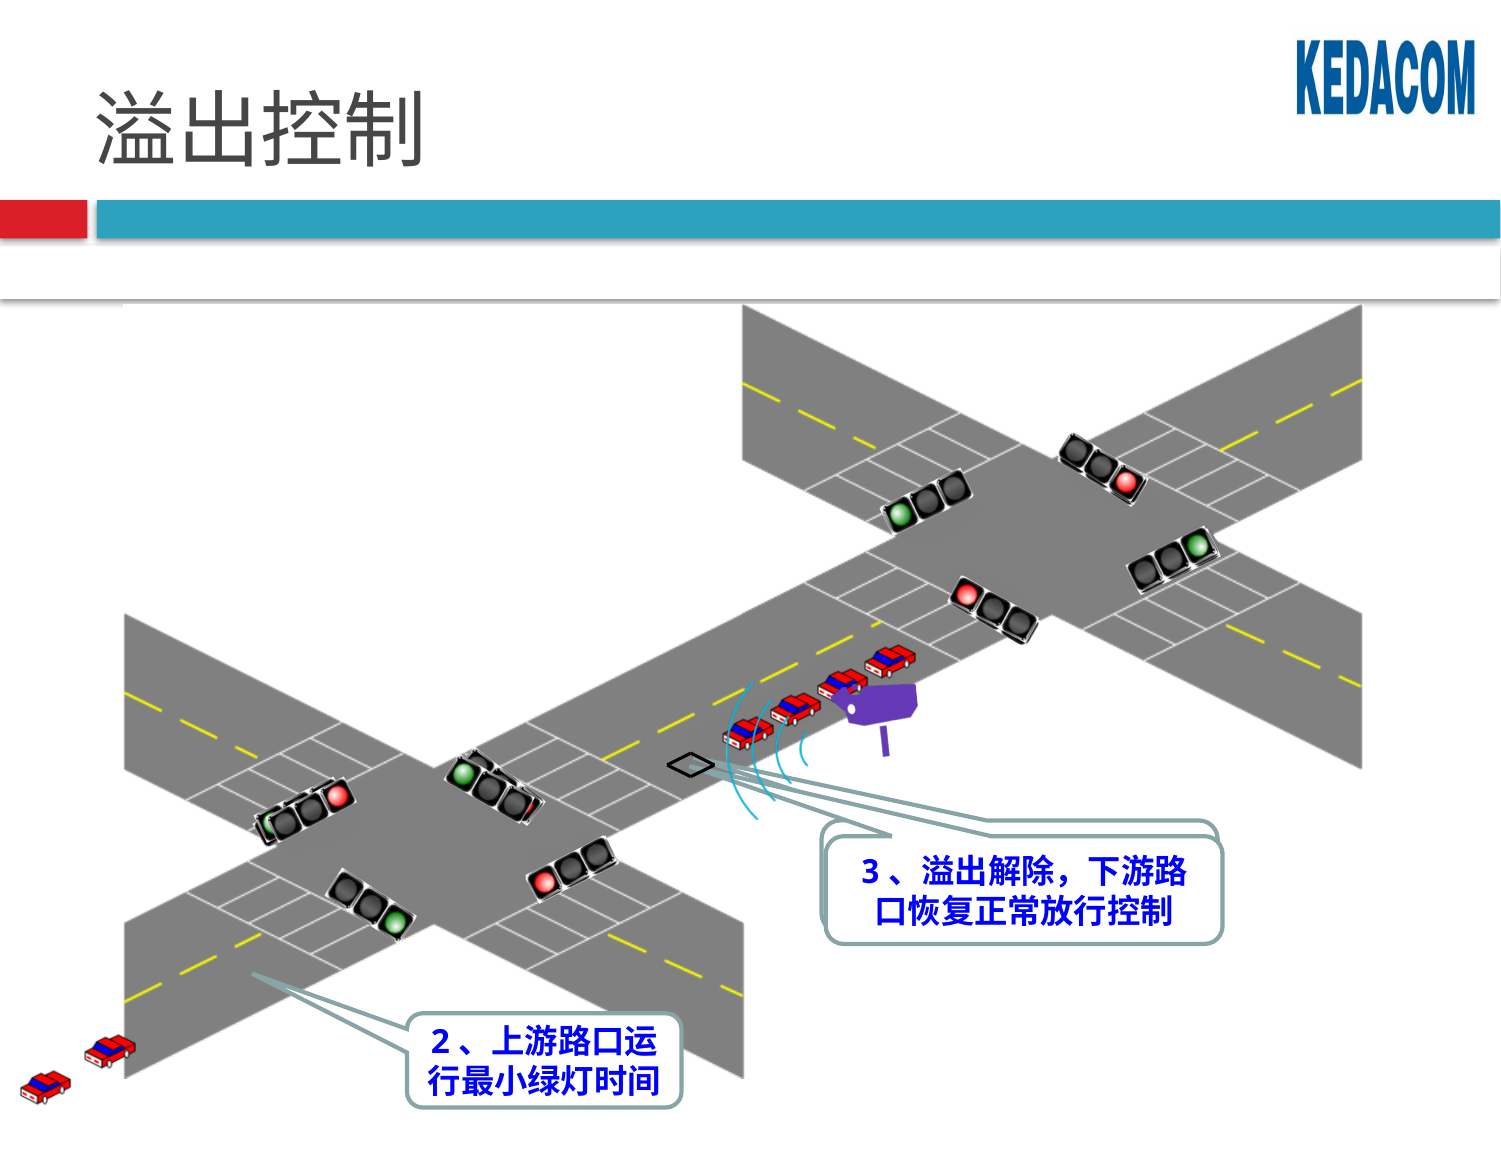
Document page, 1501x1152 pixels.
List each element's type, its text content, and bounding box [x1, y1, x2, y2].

picture [1415, 29, 1479, 124]
picture [0, 303, 1365, 1114]
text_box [666, 752, 715, 777]
title 溢出控制 [76, 16, 1415, 187]
text_box 2、上游路口运行最小绿灯时间 [406, 1088, 682, 1108]
